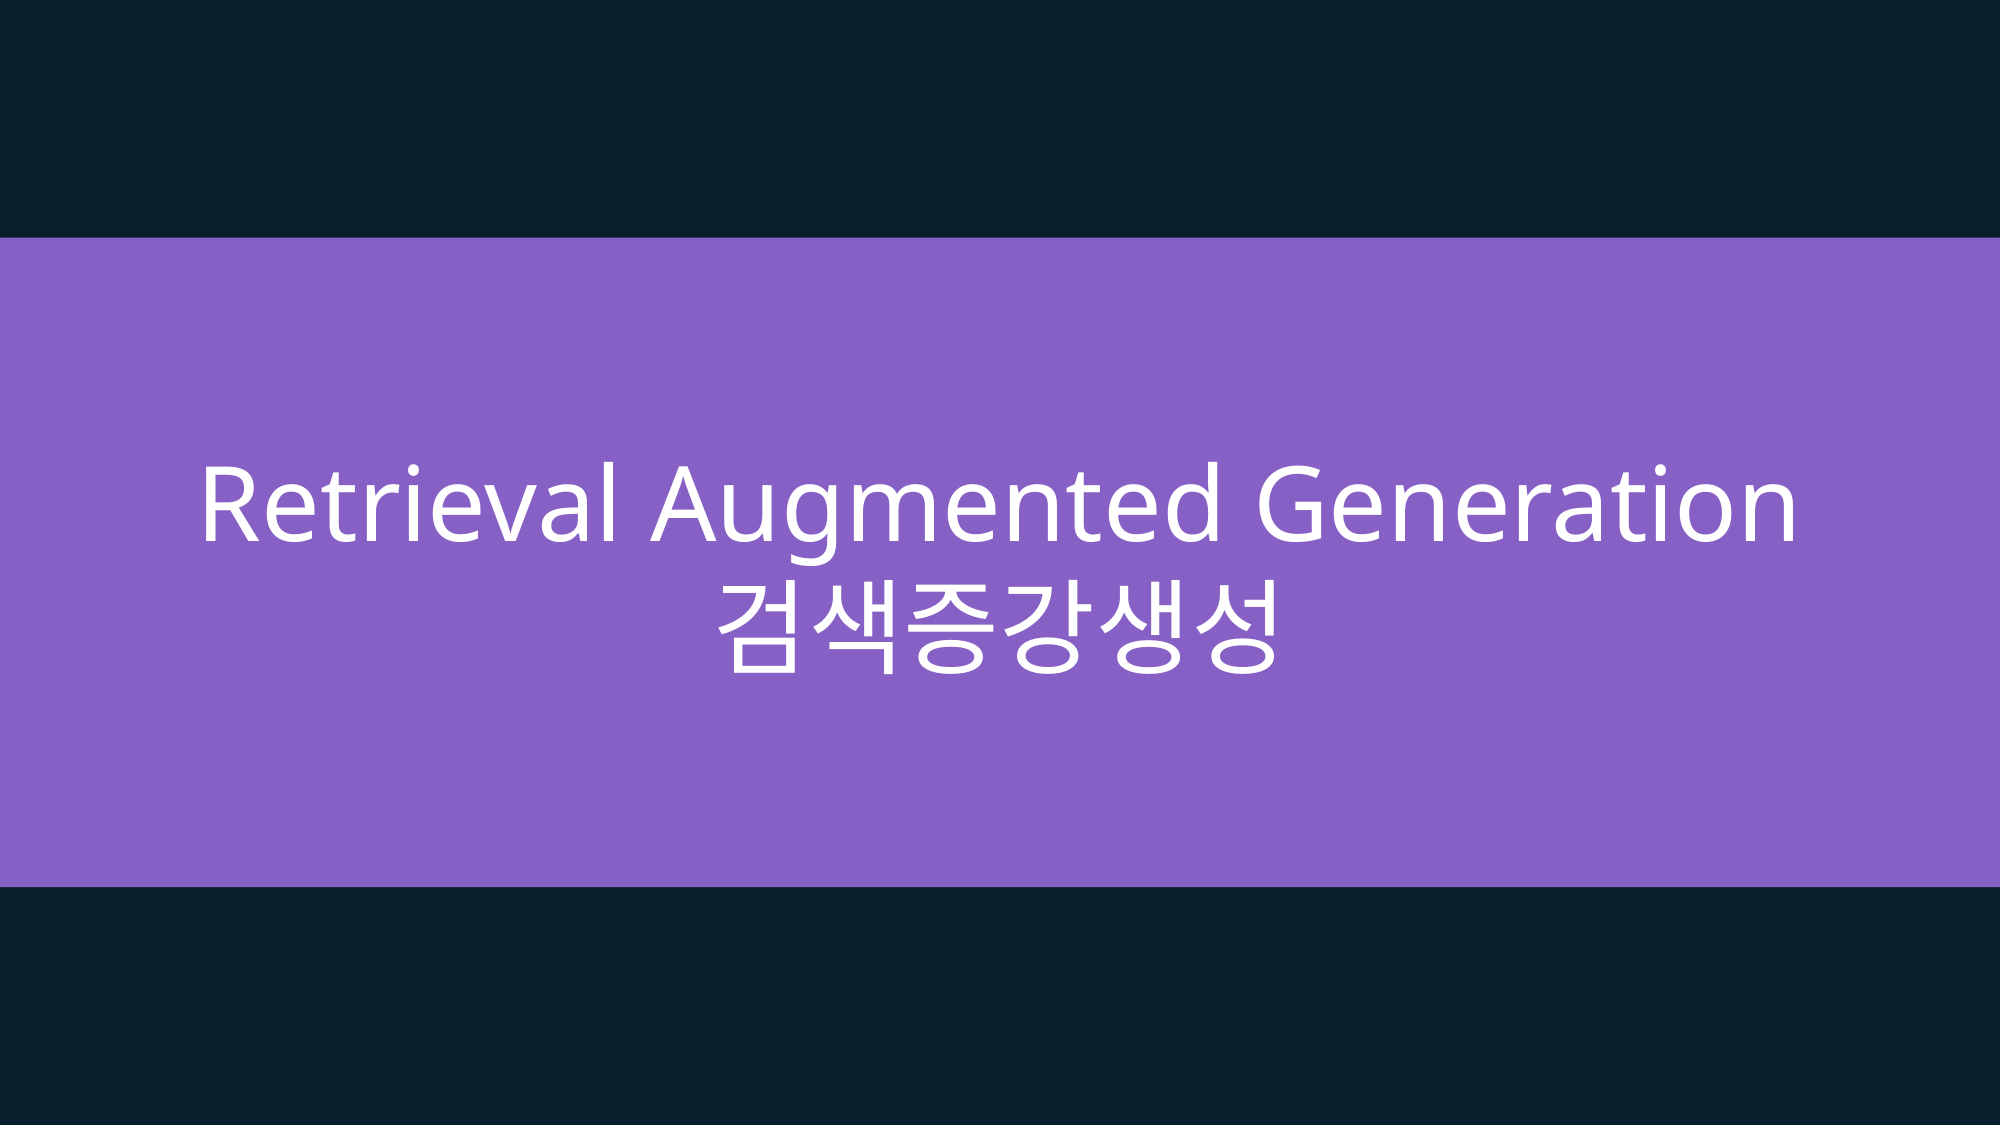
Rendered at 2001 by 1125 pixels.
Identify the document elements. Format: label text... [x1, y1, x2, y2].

text_box Retrieval Augmented Generation 검색증강생성 [0, 237, 2000, 888]
